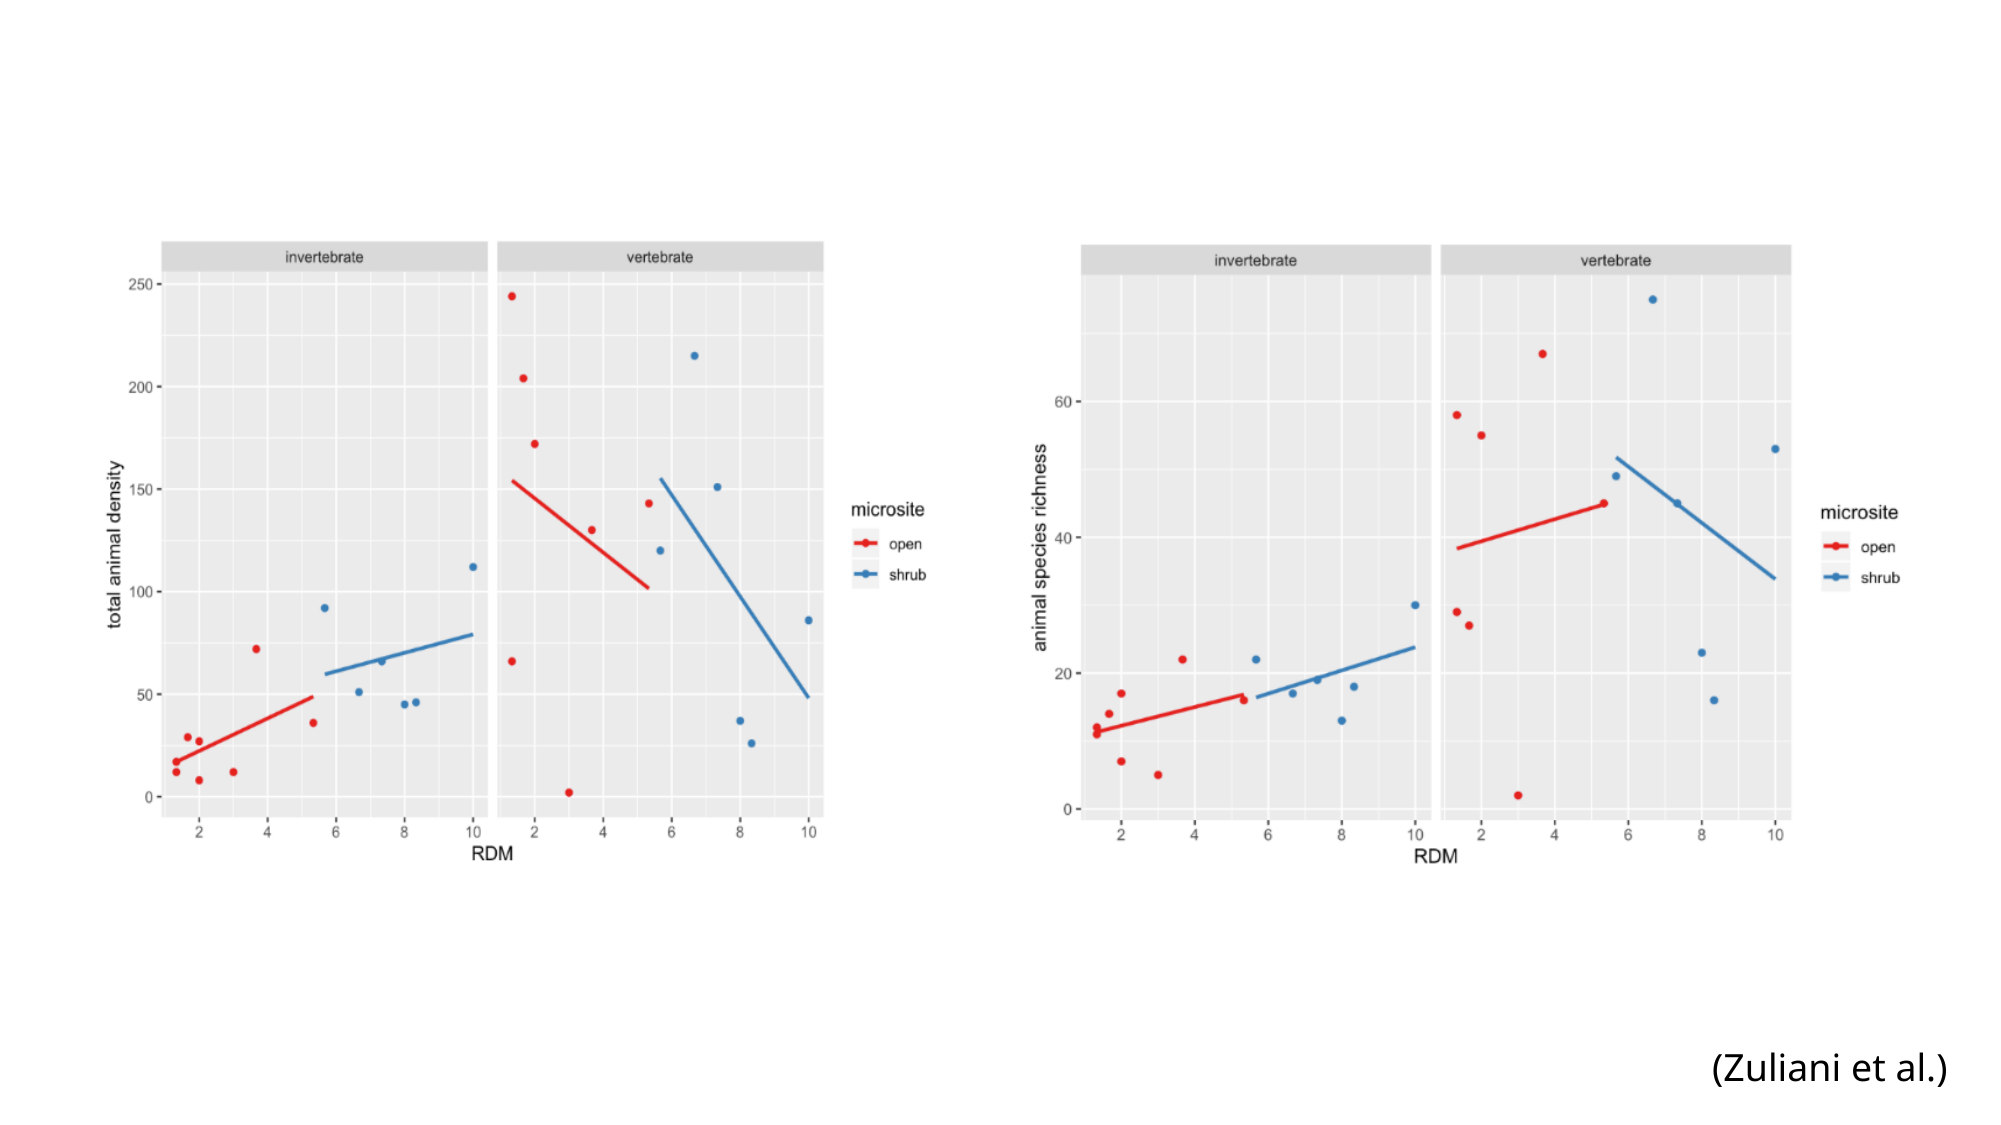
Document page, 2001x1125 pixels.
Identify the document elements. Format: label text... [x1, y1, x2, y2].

picture [26, 230, 1953, 875]
text_box (Zuliani et al.) [1697, 1036, 1963, 1097]
